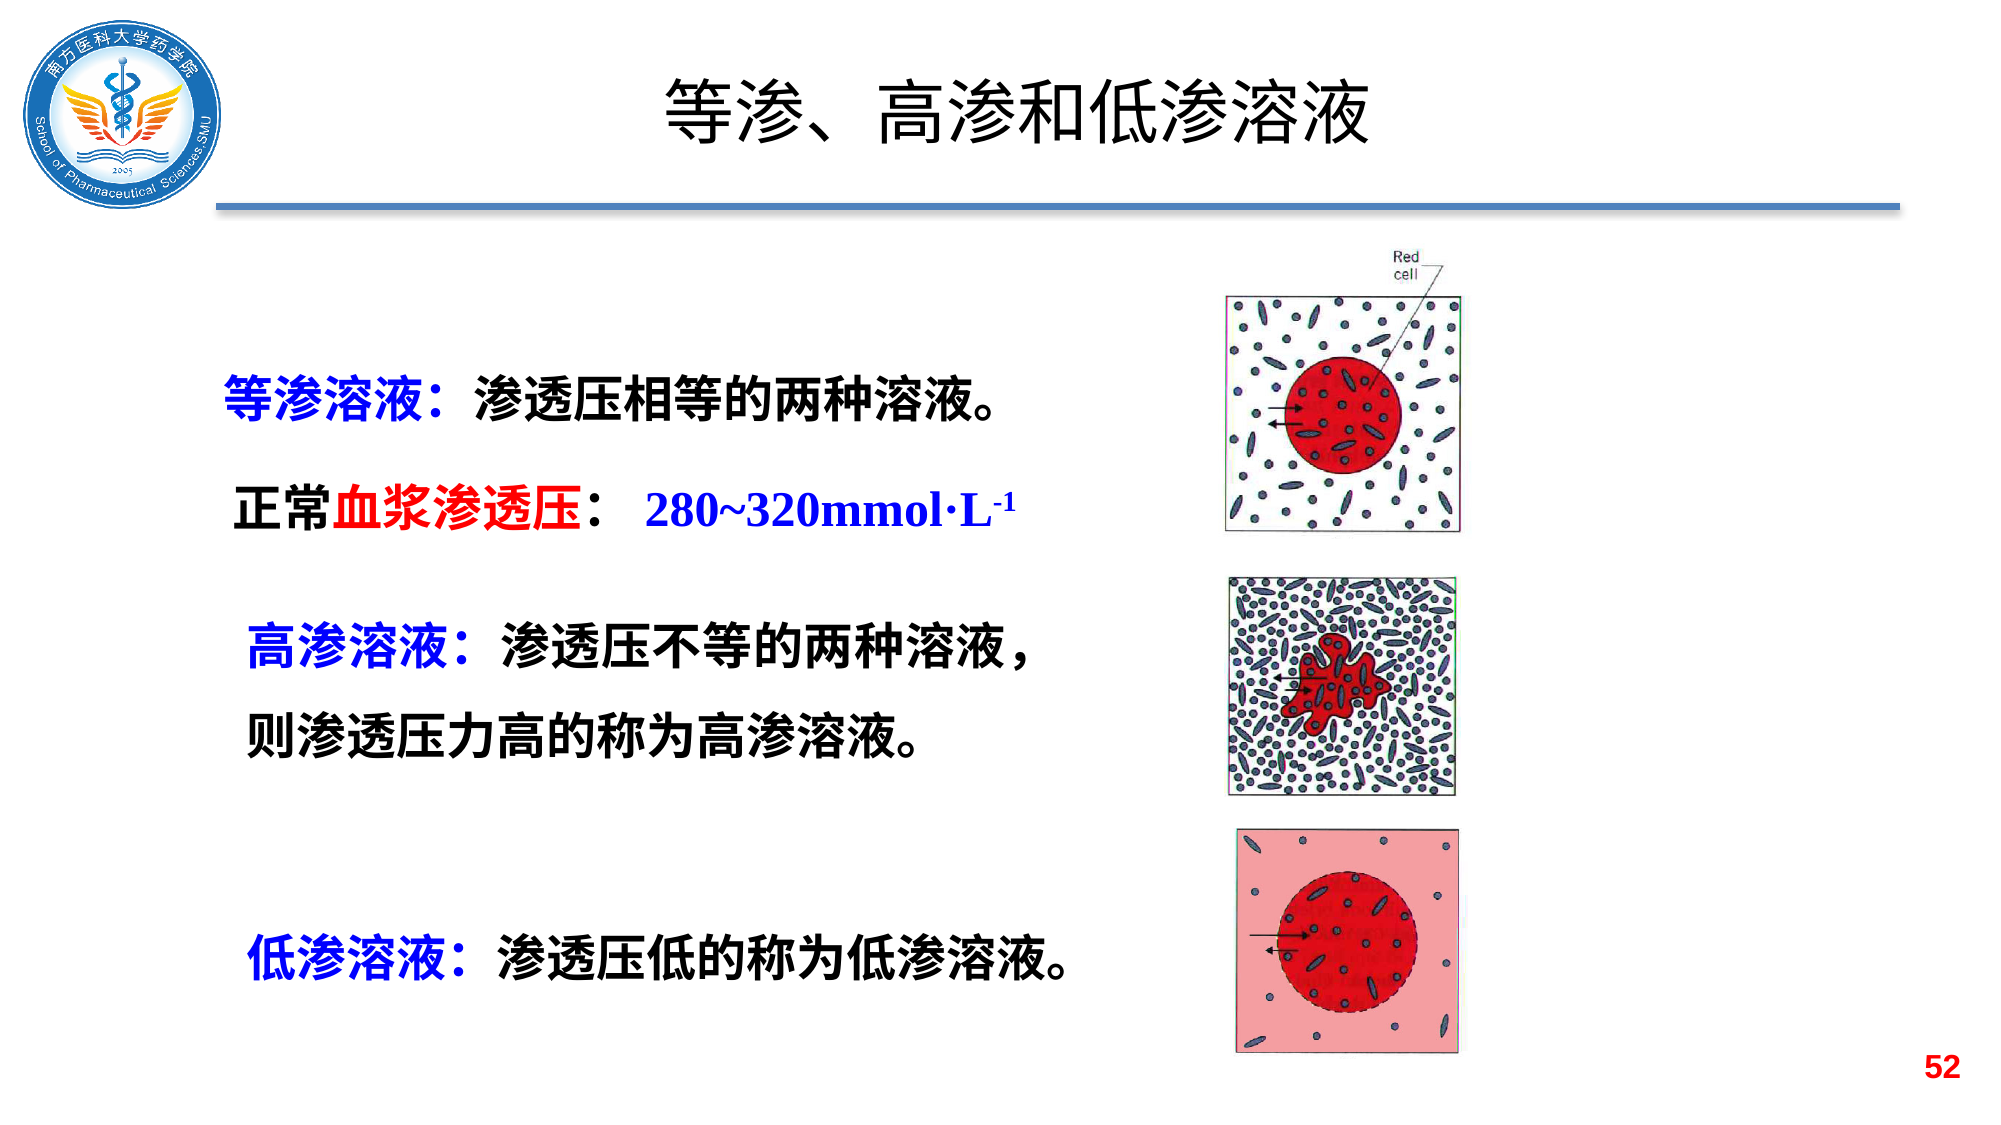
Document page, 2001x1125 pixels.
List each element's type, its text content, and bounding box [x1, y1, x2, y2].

picture [1224, 822, 1468, 1059]
picture [23, 20, 221, 209]
text_box 高渗溶液：渗透压不等的两种溶液，则渗透压力高的称为高渗溶液。 [232, 577, 1071, 772]
text_box 等渗溶液：渗透压相等的两种溶液。 [208, 356, 1119, 435]
slide_number 52 [1509, 1034, 1977, 1095]
picture [1224, 573, 1461, 797]
text_box 正常血浆渗透压：280~320mmol·L-1 [149, 439, 1101, 545]
text_box 低渗溶液：渗透压低的称为低渗溶液。 [232, 889, 1130, 995]
picture [1200, 243, 1478, 540]
text_box 等渗、高渗和低渗溶液 [385, 56, 1650, 161]
